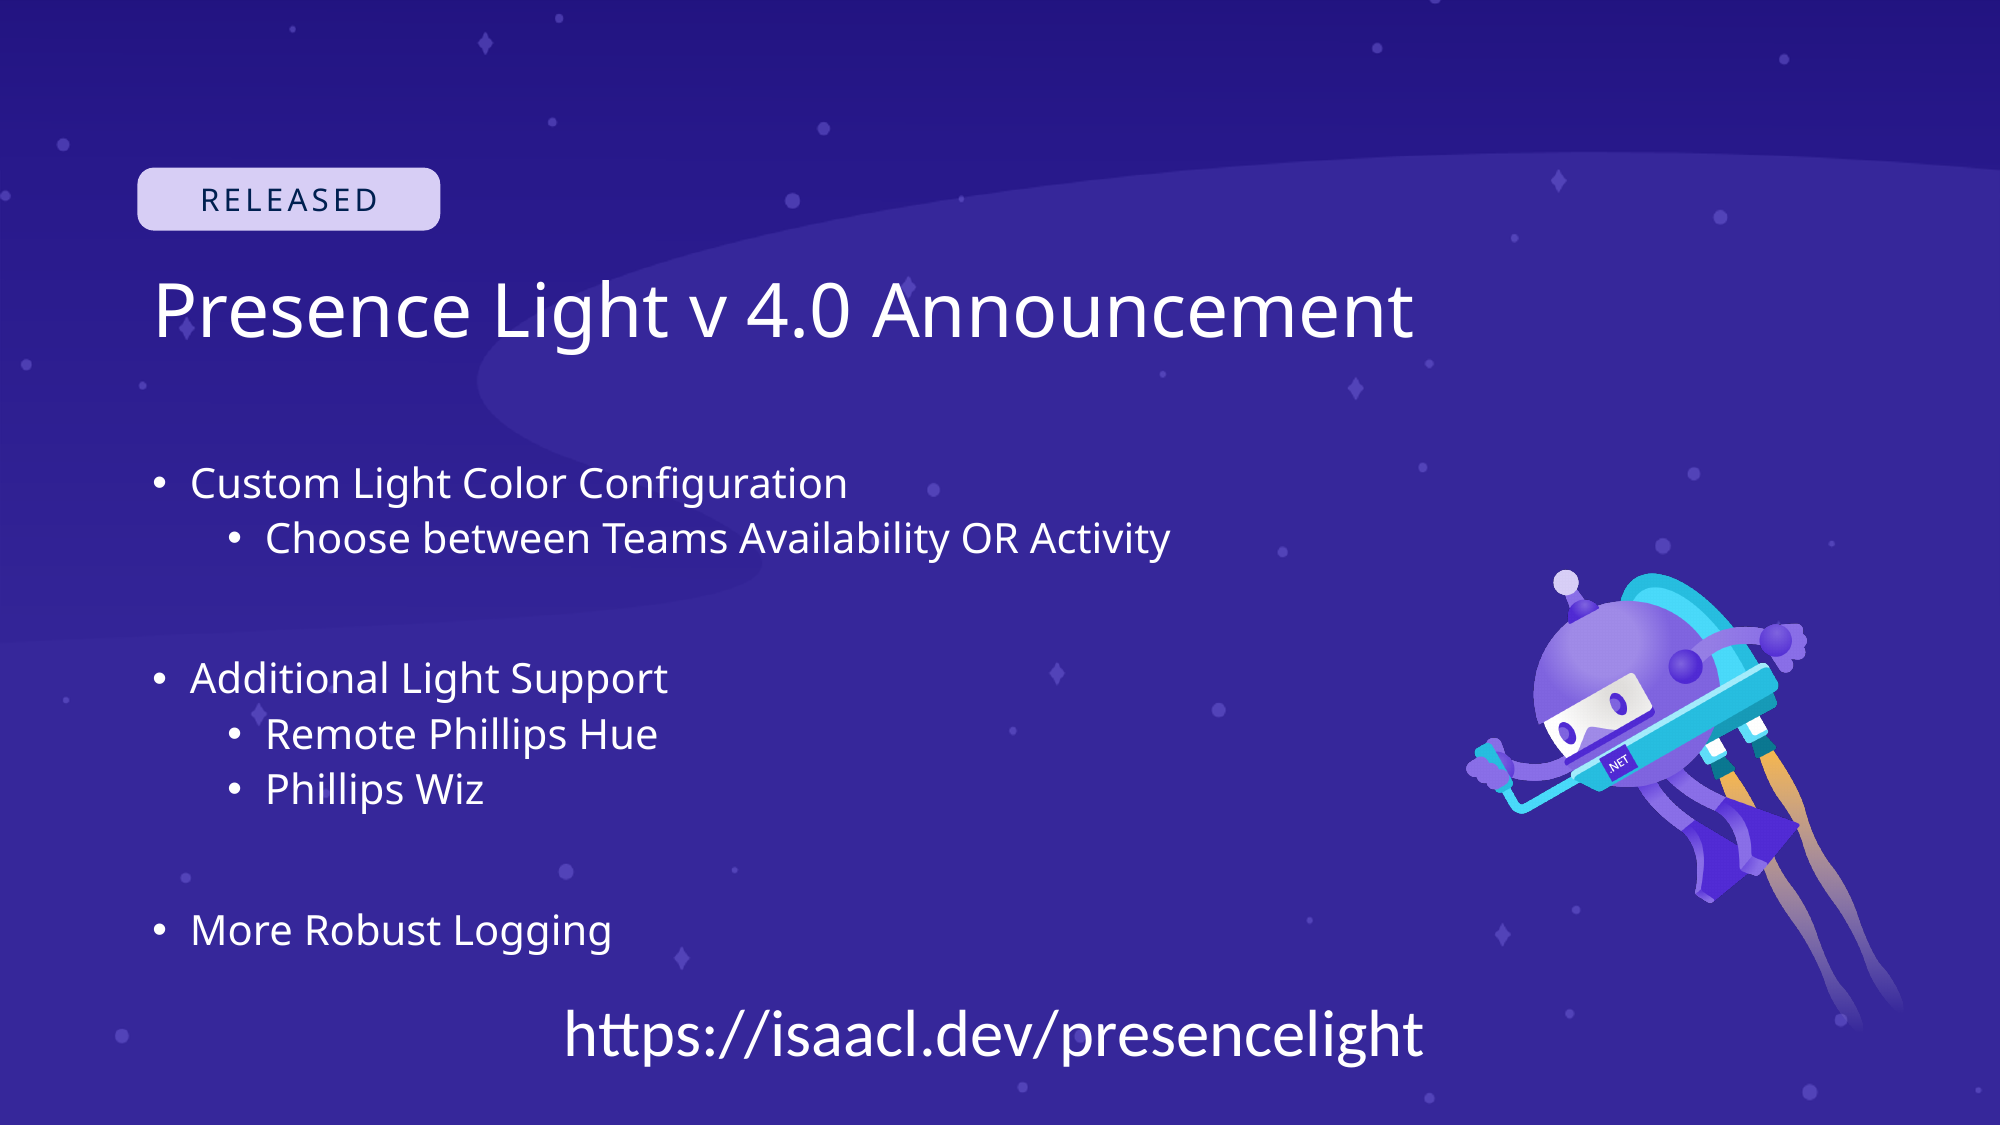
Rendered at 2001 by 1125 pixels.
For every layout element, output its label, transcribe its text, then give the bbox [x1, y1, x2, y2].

title Presence Light v 4.0 Announcement [137, 258, 1863, 369]
picture [0, 0, 2000, 1125]
list Custom Light Color Configuration Choose between Teams Availability OR Activity Additional Light Support Remote Phillips Hue Phillips Wiz More Robust Logging [137, 406, 1863, 950]
text_box https://isaacl.dev/presencelight [548, 982, 1451, 1077]
